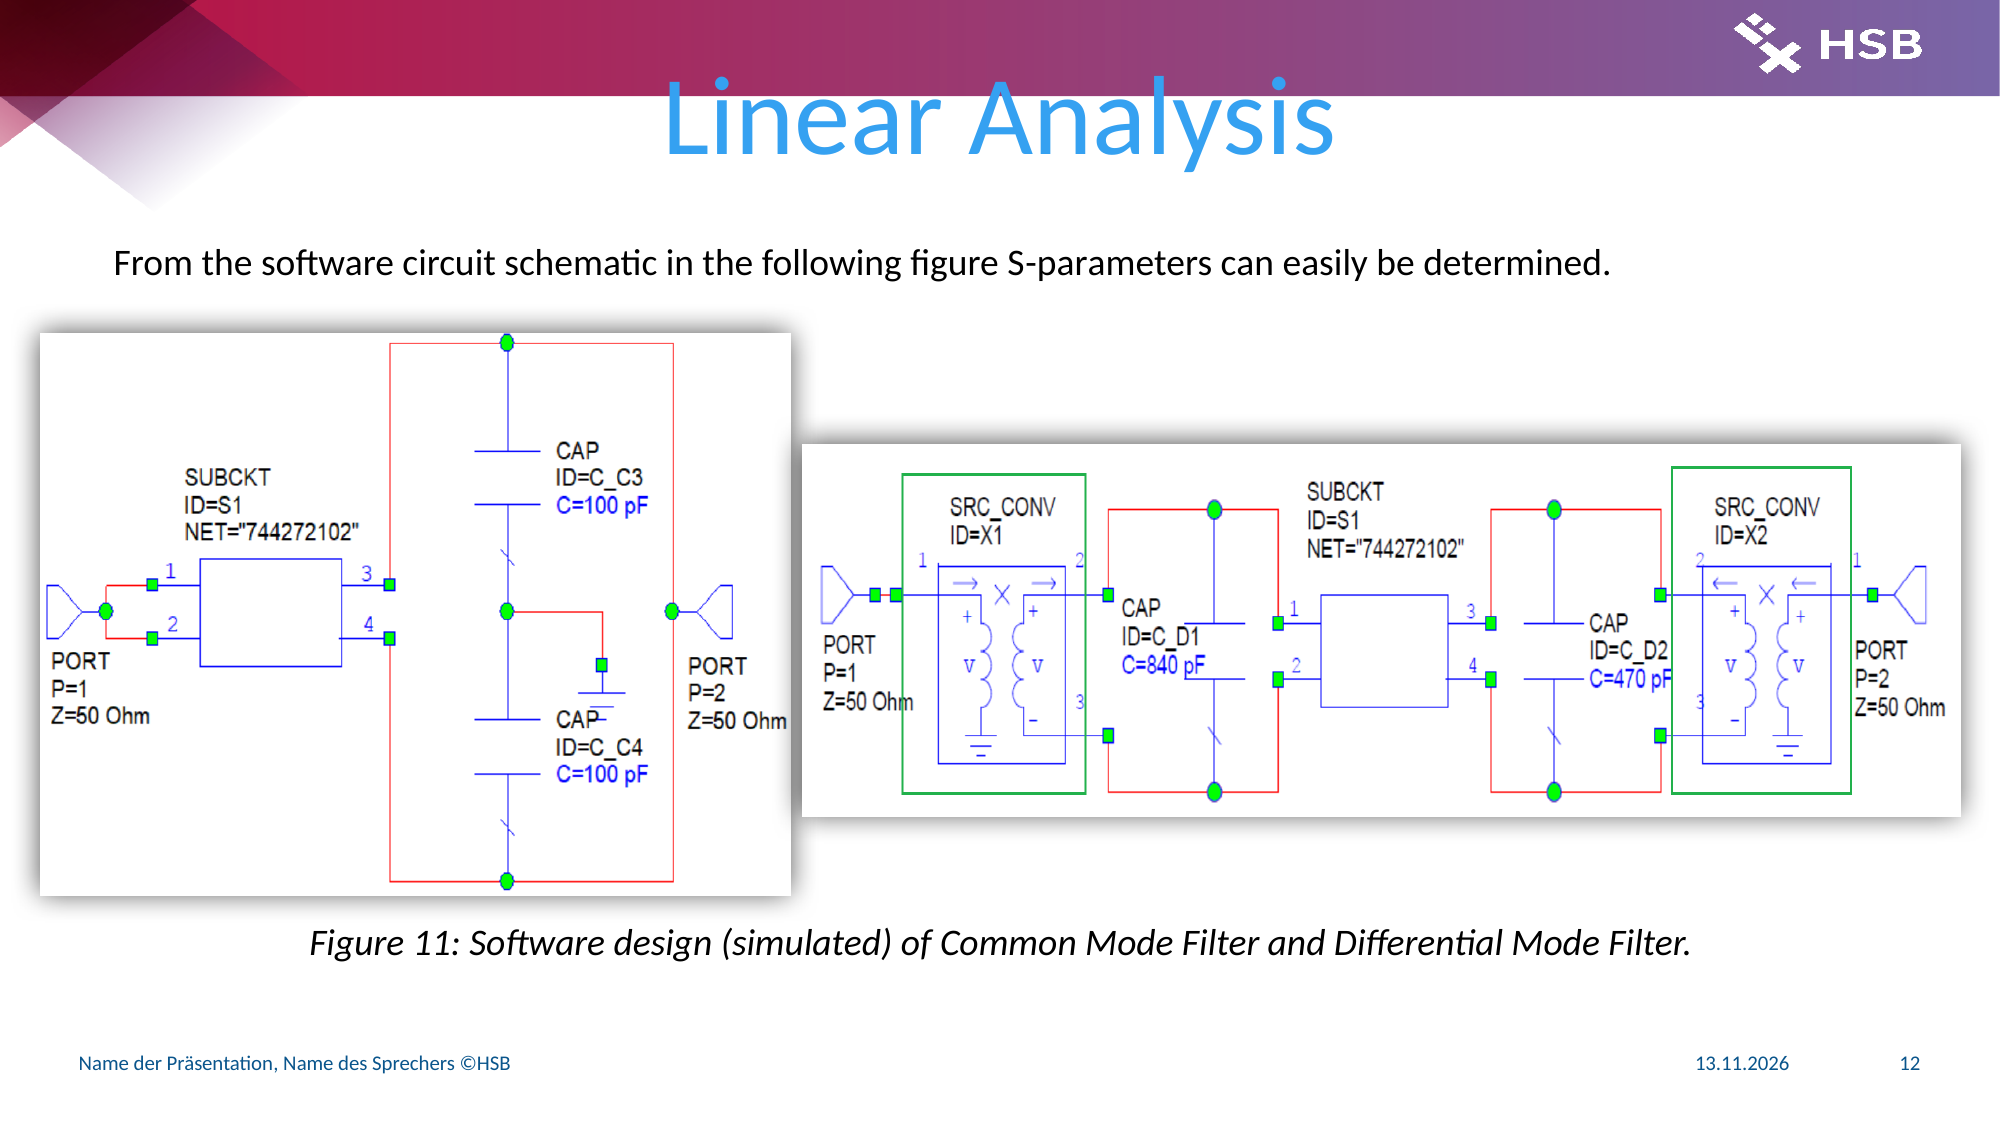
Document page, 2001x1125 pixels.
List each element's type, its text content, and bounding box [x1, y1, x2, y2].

picture [0, 0, 2000, 1125]
footer Name der Präsentation, Name des Sprechers ©HSB [78, 1048, 1567, 1077]
text_box Linear Analysis [78, 42, 1921, 154]
text_box From the software circuit schematic in the following figure S-parameters can easily be determined. [98, 230, 1783, 291]
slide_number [1622, 1048, 1790, 1077]
slide_number 12 [1834, 1048, 1921, 1077]
text_box Figure 11: Software design (simulated) of Common Mode Filter and Differential Mode Filter. [294, 910, 2000, 971]
